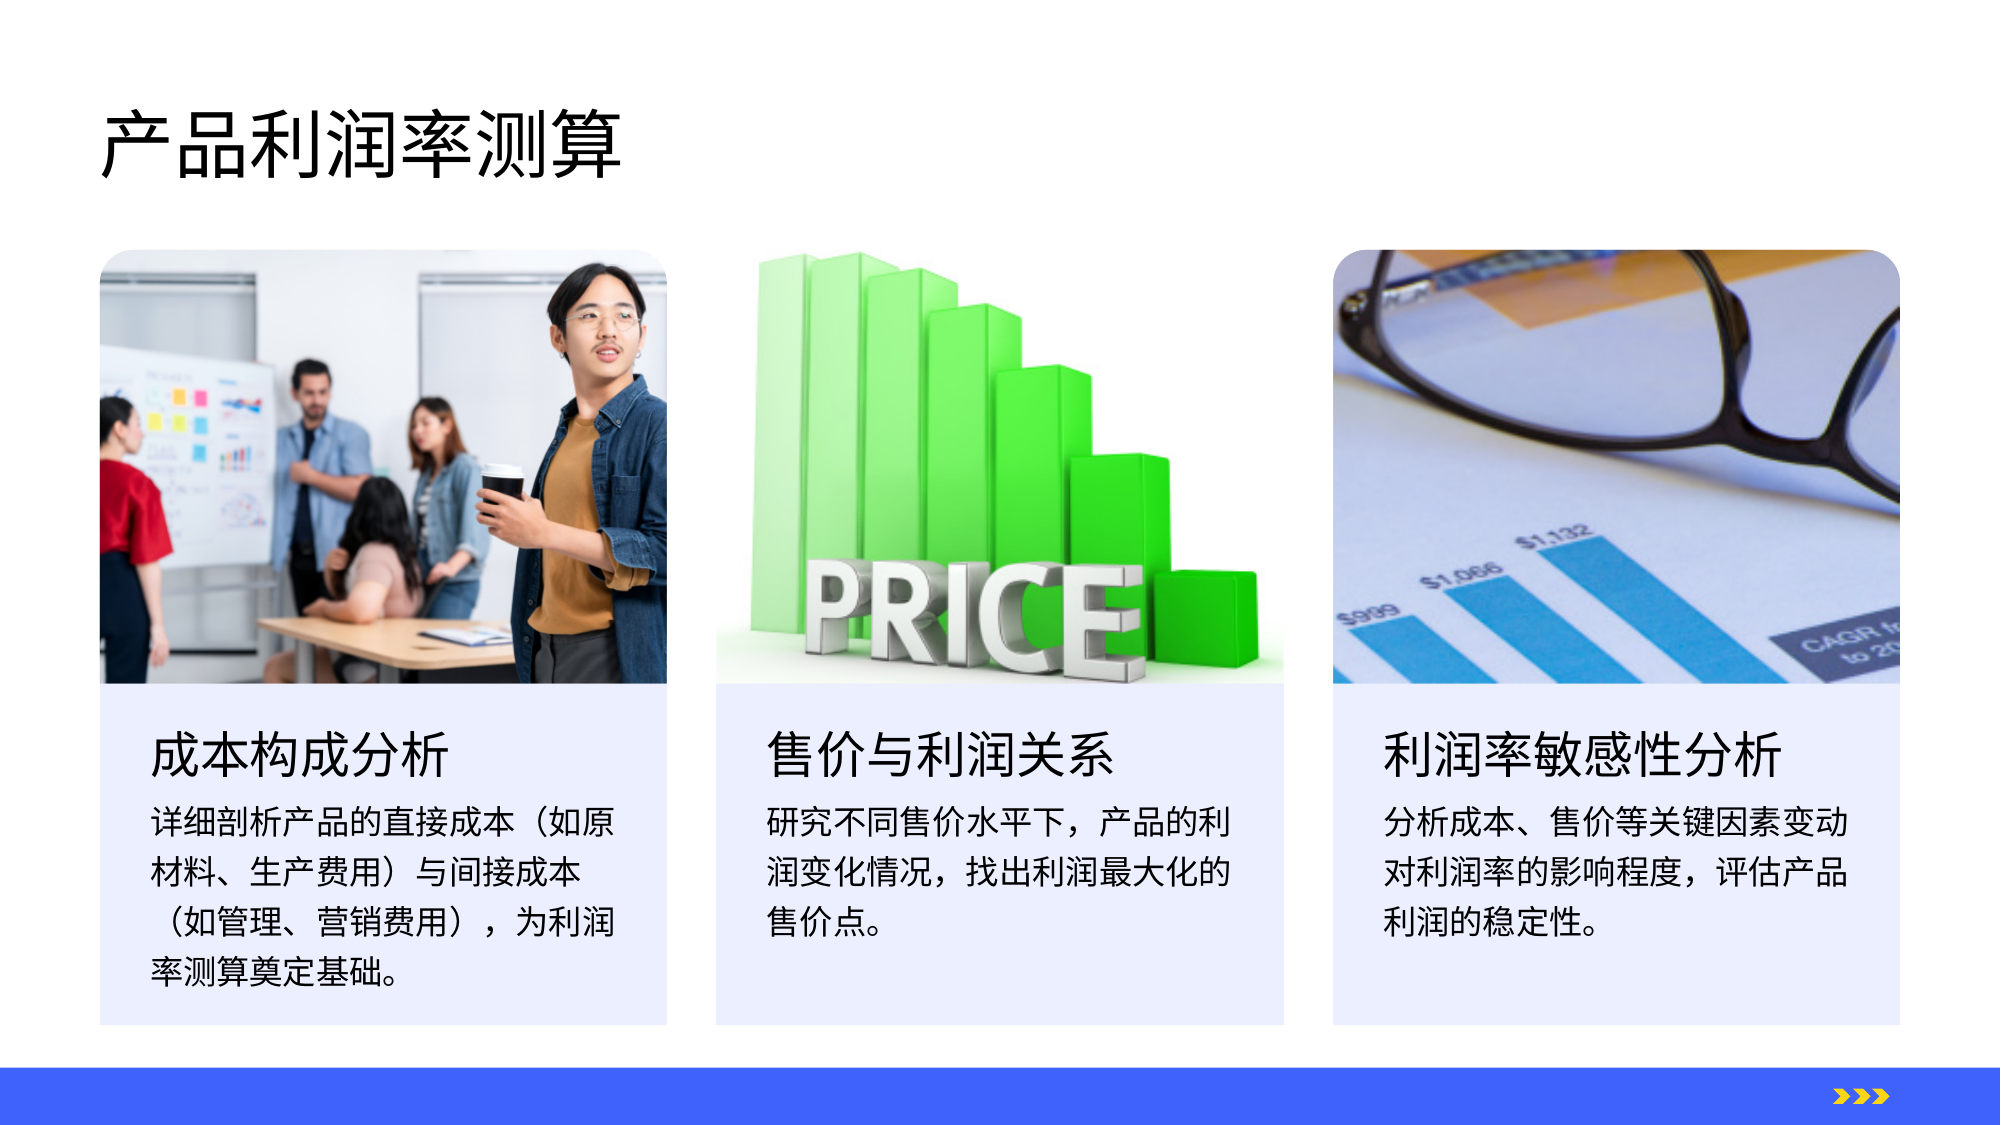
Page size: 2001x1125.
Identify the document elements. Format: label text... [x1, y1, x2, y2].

list 研究不同售价水平下，产品的利润变化情况，找出利润最大化的售价点。 [766, 791, 1234, 992]
list 成本构成分析 [150, 716, 617, 784]
picture [1332, 249, 1901, 684]
list [716, 684, 1284, 1025]
list [1333, 684, 1900, 1025]
title 产品利润率测算 [99, 87, 1900, 188]
list 分析成本、售价等关键因素变动对利润率的影响程度，评估产品利润的稳定性。 [1383, 791, 1850, 992]
list 详细剖析产品的直接成本（如原材料、生产费用）与间接成本（如管理、营销费用），为利润率测算奠定基础。 [150, 791, 617, 992]
picture [716, 249, 1284, 684]
picture [99, 249, 668, 684]
list 售价与利润关系 [766, 716, 1234, 784]
list 利润率敏感性分析 [1383, 716, 1850, 784]
list [99, 684, 667, 1025]
